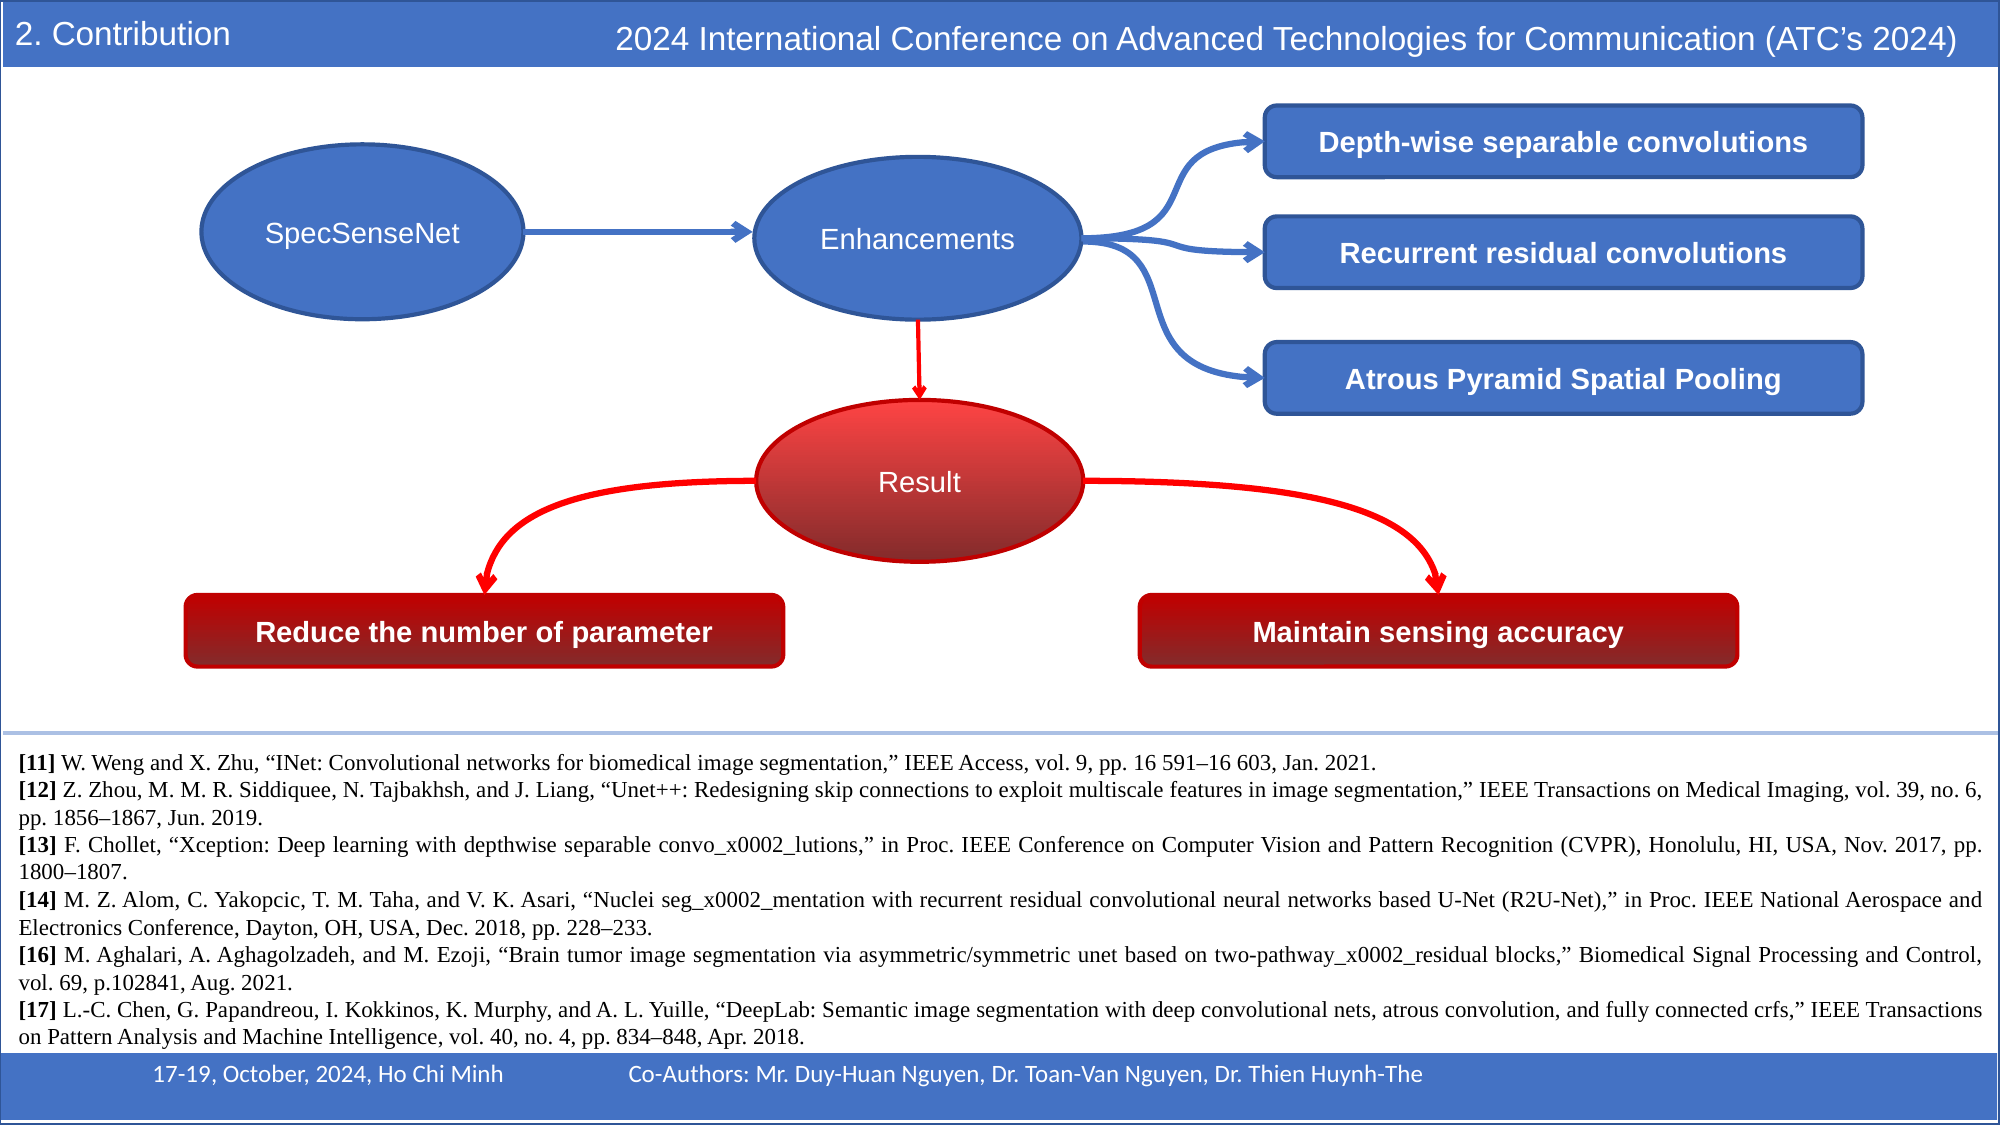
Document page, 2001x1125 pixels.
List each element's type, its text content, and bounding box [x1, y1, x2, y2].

text_box Result [754, 397, 1086, 564]
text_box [484, 480, 757, 596]
text_box [0, 0, 2000, 1125]
slide_number [1466, 1047, 1863, 1103]
text_box 2024 International Conference on Advanced Technologies for Communication (ATC’s 2024) [600, 10, 2000, 65]
footer Co-Authors: Mr. Duy-Huan Nguyen, Dr. Toan-Van Nguyen, Dr. Thien Huynh-The [587, 1047, 1466, 1103]
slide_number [137, 1047, 587, 1103]
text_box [1082, 480, 1439, 596]
text_box Recurrent residual convolutions [1270, 214, 1865, 291]
text_box [11] W. Weng and X. Zhu, “INet: Convolutional networks for biomedical image segmentation,” IEEE Access, vol. 9, pp. 16 591–16 603, Jan. 2021. [12] Z. Zhou, M. M. R. Siddiquee, N. Tajbakhsh, and J. Liang, “Unet++: Redesigning skip connections to exploit multiscale features in image segmentation,” IEEE Transactions on Medical Imaging, vol. 39, no. 6, pp. 1856–1867, Jun. 2019. [13] F. Chollet, “Xception: Deep learning with depthwise separable convo_x0002_lutions,” in Proc. IEEE Conference on Computer Vision and Pattern Recognition (CVPR), Honolulu, HI, USA, Nov. 2017, pp. 1800–1807. [14] M. Z. Alom, C. Yakopcic, T. M. Taha, and V. K. Asari, “Nuclei seg_x0002_mentation with recurrent residual convolutional neural networks based U-Net (R2U-Net),” in Proc. IEEE National Aerospace and Electronics Conference, Dayton, OH, USA, Dec. 2018, pp. 228–233. [16] M. Aghalari, A. Aghagolzadeh, and M. Ezoji, “Brain tumor image segmentation via asymmetric/symmetric unet based on two-pathway_x0002_residual blocks,” Biomedical Signal Processing and Control, vol. 69, p.102841, Aug. 2021. [17] L.-C. Chen, G. Papandreou, I. Kokkinos, K. Murphy, and A. L. Yuille, “DeepLab: Semantic image segmentation with deep convolutional nets, atrous convolution, and fully connected crfs,” IEEE Transactions on Pattern Analysis and Machine Intelligence, vol. 40, no. 4, pp. 834–848, Apr. 2018. [3, 743, 2000, 1047]
text_box Enhancements [752, 154, 1077, 322]
text_box 2. Contribution [0, 4, 402, 60]
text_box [1081, 141, 1265, 237]
text_box Atrous Pyramid Spatial Pooling [1262, 339, 1865, 416]
text_box Reduce the number of parameter [183, 592, 786, 669]
text_box Maintain sensing accuracy [1137, 592, 1740, 669]
text_box SpecSenseNet [199, 142, 526, 322]
text_box Depth-wise separable convolutions [1262, 103, 1865, 180]
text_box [1082, 241, 1265, 379]
